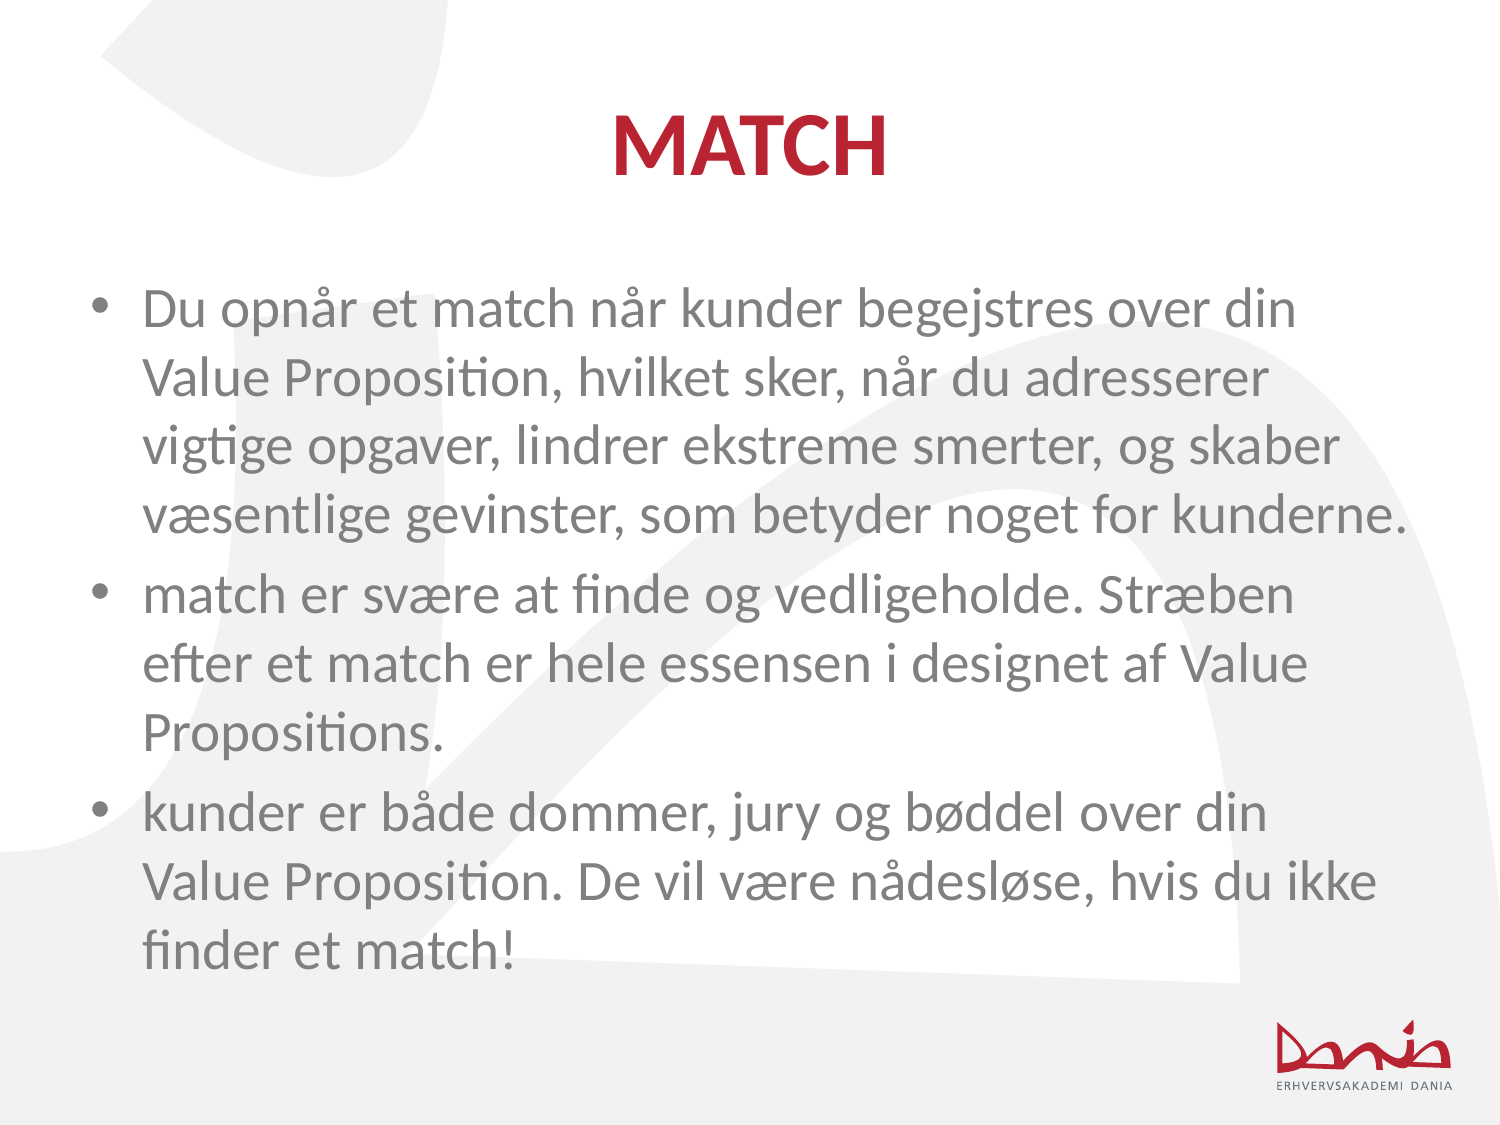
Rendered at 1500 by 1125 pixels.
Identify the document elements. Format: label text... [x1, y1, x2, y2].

list Du opnår et match når kunder begejstres over din Value Proposition, hvilket sker, når du adresserer vigtige opgaver, lindrer ekstreme smerter, og skaber væsentlige gevinster, som betyder noget for kunderne. match er svære at finde og vedligeholde. Stræben efter et match er hele essensen i designet af Value Propositions. kunder er både dommer, jury og bøddel over din Value Proposition. De vil være nådesløse, hvis du ikke finder et match! [75, 262, 1425, 1005]
title MATCH [75, 45, 1425, 233]
